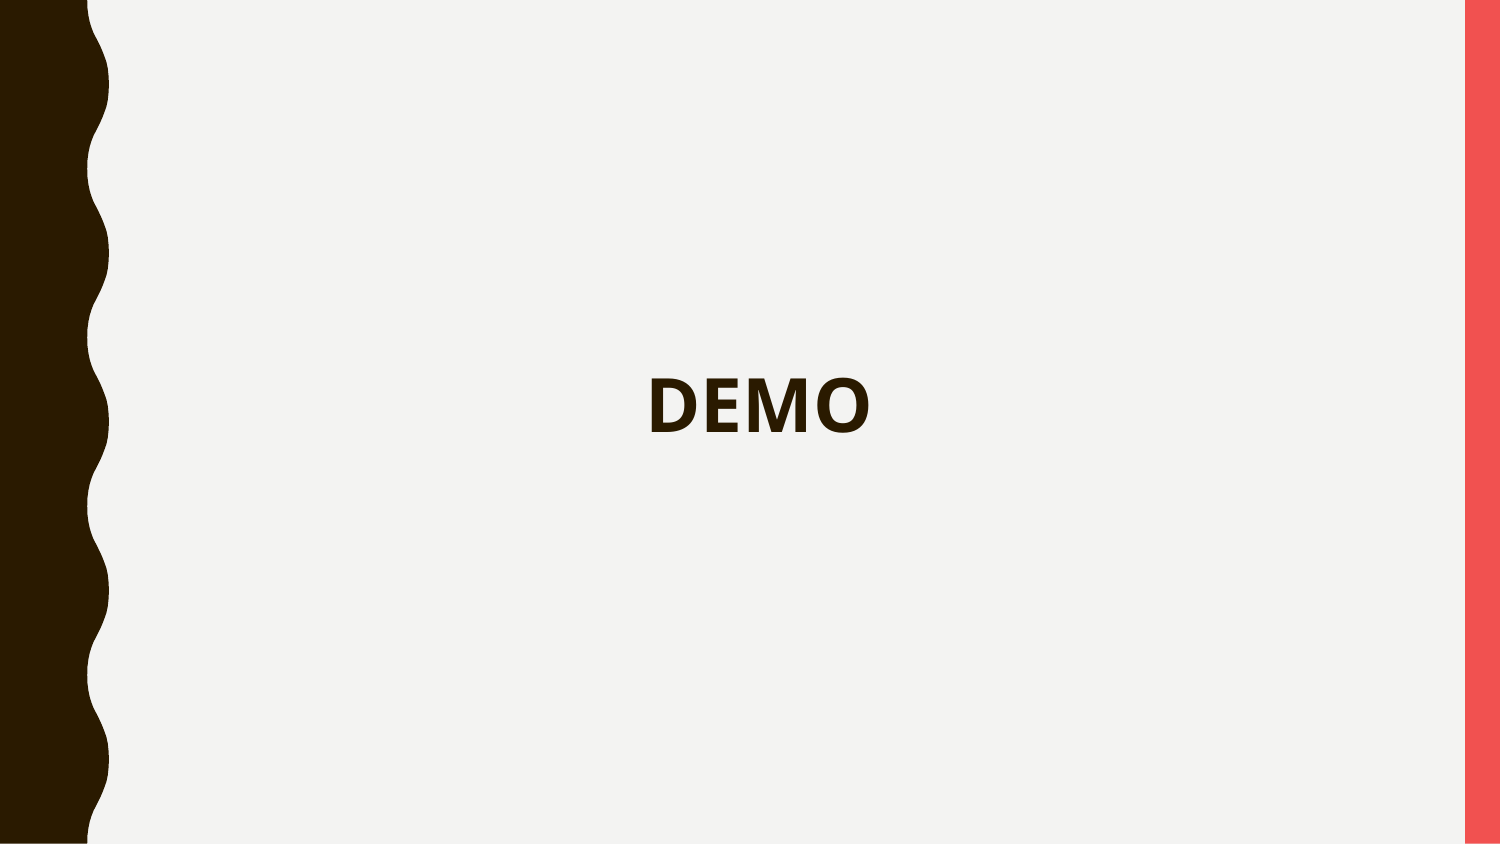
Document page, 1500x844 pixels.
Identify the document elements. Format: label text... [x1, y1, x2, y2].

title DEMO [605, 361, 913, 482]
